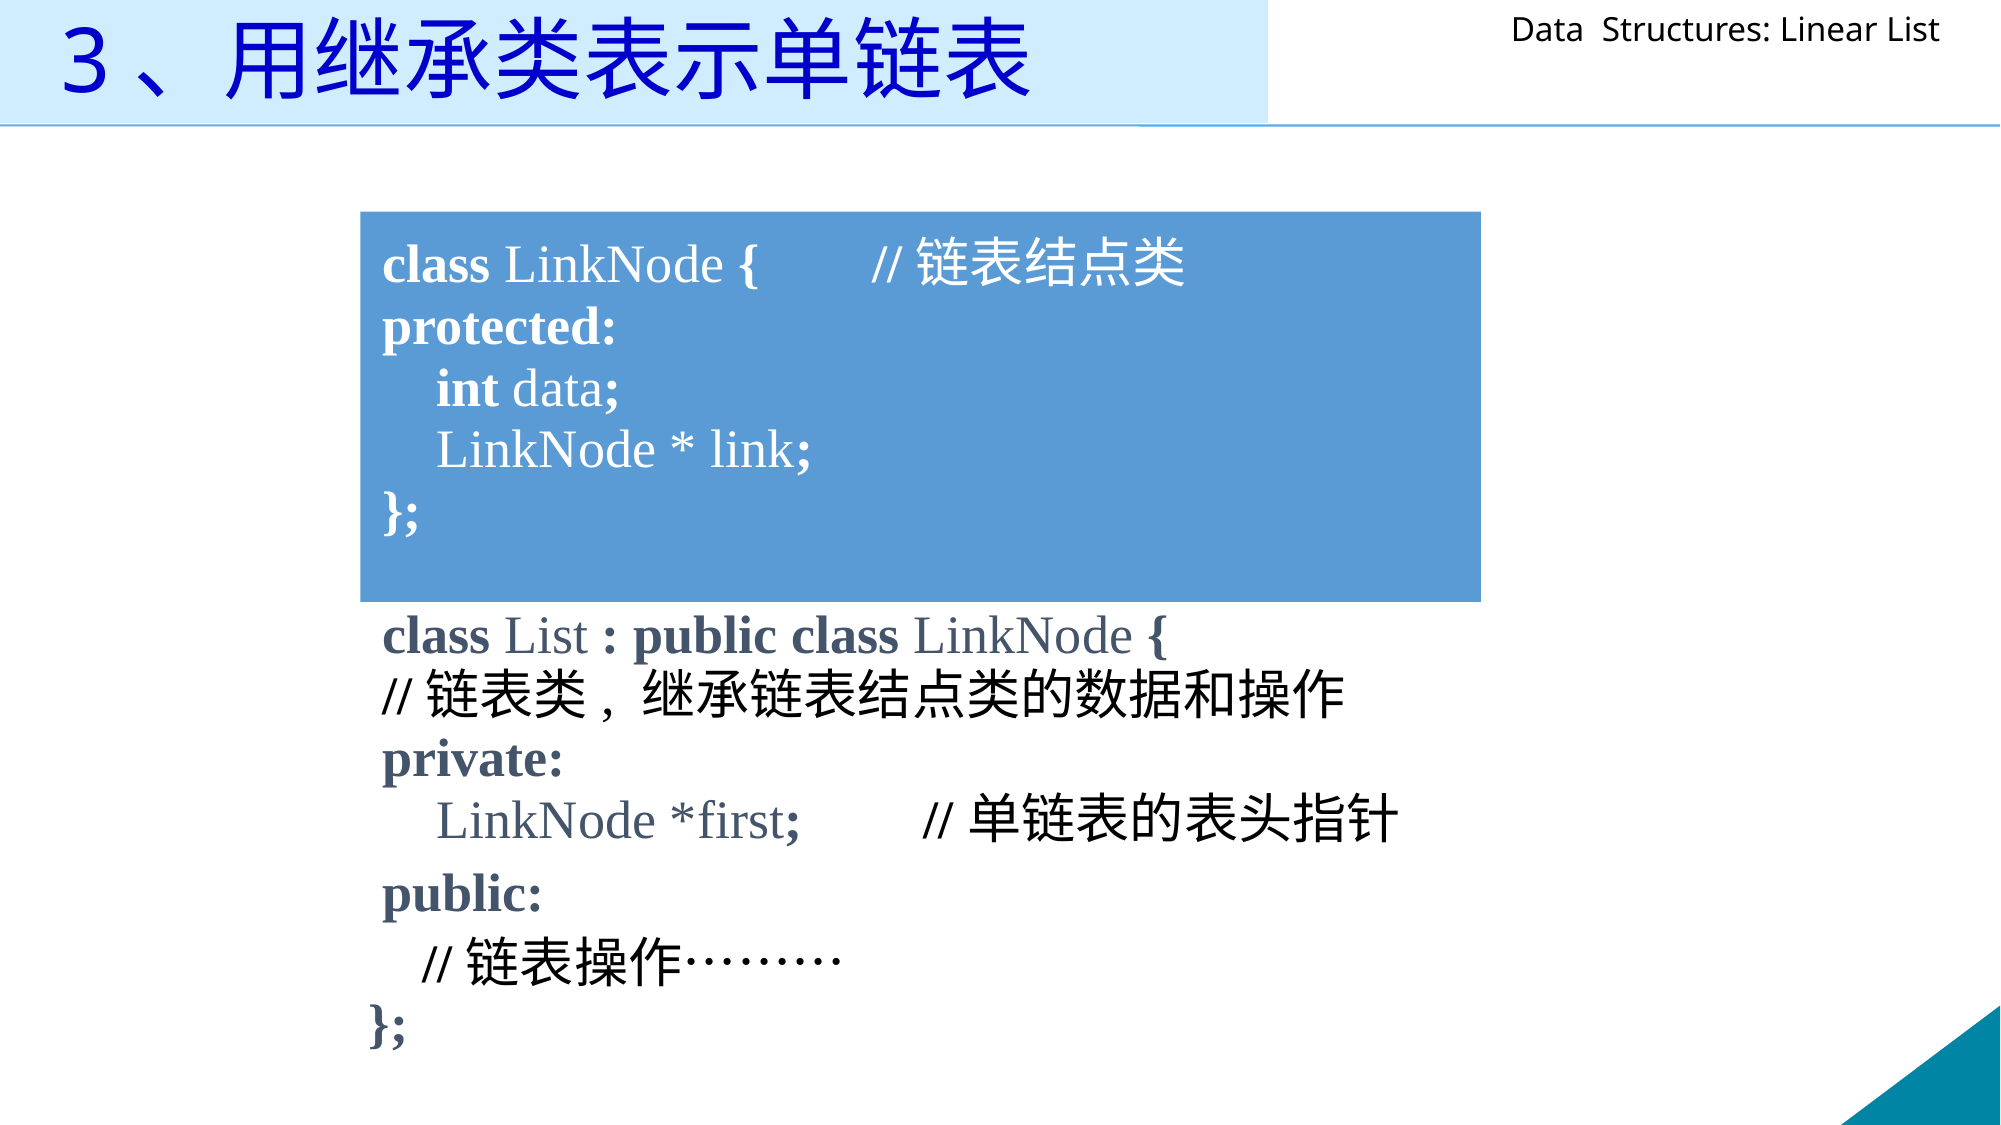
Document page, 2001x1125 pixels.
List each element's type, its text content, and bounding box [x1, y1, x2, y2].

text_box class LinkNode { //链表结点类 protected: int data; LinkNode * link; }; class List : public class LinkNode { //链表类, 继承链表结点类的数据和操作 private: LinkNode *first; //单链表的表头指针 public: //链表操作……… }; [350, 121, 1688, 1065]
title 3、用继承类表示单链表 [43, 7, 1769, 121]
